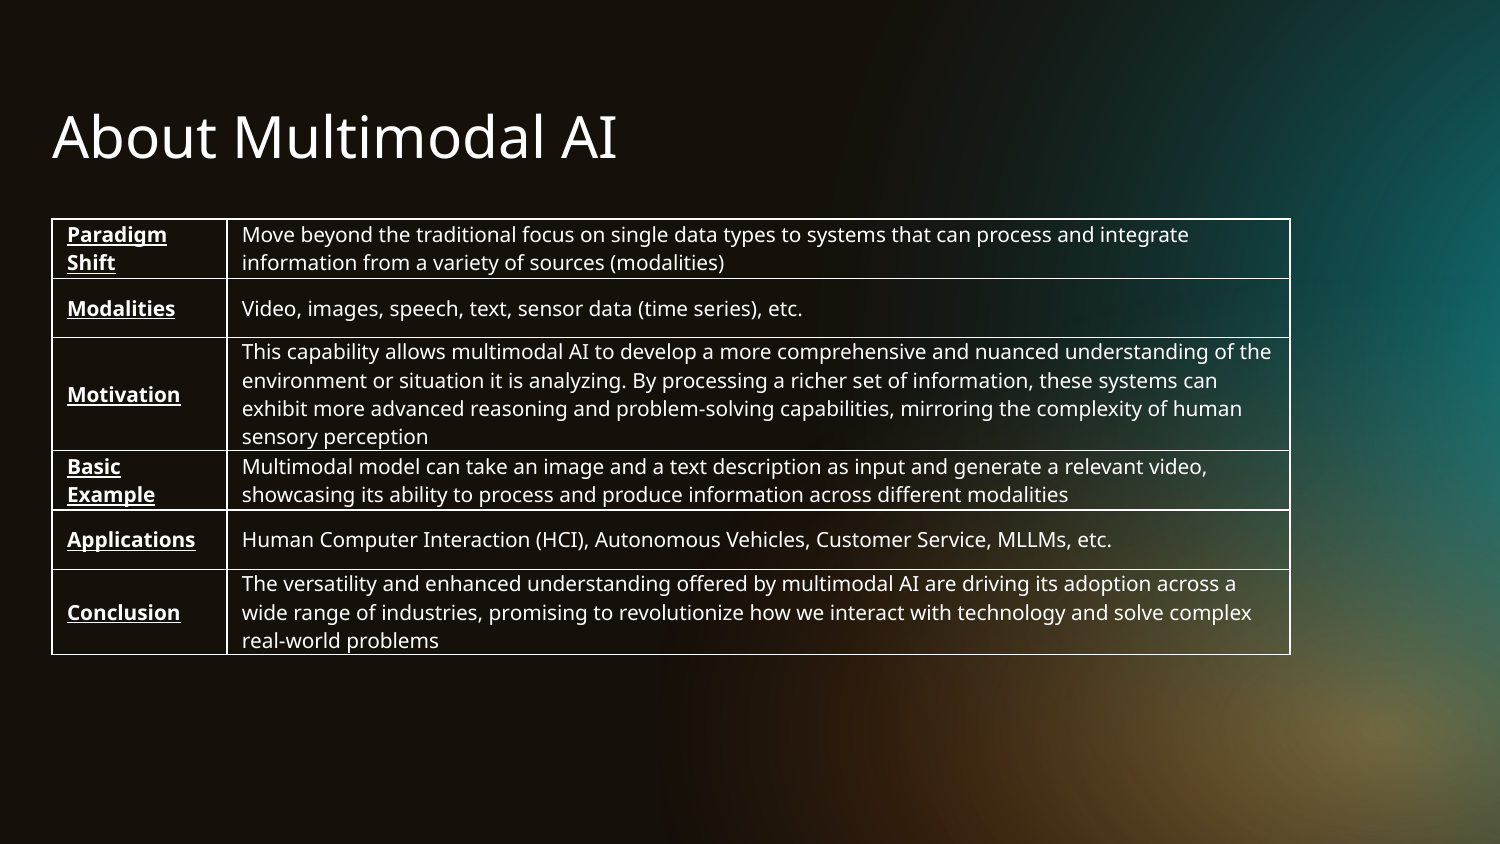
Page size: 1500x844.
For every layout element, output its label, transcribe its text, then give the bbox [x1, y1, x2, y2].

table_cell Conclusion [53, 570, 226, 654]
table_cell Basic Example [53, 451, 226, 509]
table_cell Applications [53, 511, 226, 569]
table_cell Modalities [53, 279, 226, 337]
table_cell Multimodal model can take an image and a text description as input and generate a relevant video, showcasing its ability to process and produce information across different modalities [228, 451, 1289, 509]
table_cell Video, images, speech, text, sensor data (time series), etc. [228, 279, 1289, 337]
table_header Paradigm Shift [53, 220, 226, 278]
table_cell This capability allows multimodal AI to develop a more comprehensive and nuanced understanding of the environment or situation it is analyzing. By processing a richer set of information, these systems can exhibit more advanced reasoning and problem-solving capabilities, mirroring the complexity of human sensory perception [228, 338, 1289, 450]
picture [660, 0, 1500, 844]
list About Multimodal AI [37, 85, 1463, 709]
table_cell Motivation [53, 338, 226, 450]
table_cell Human Computer Interaction (HCI), Autonomous Vehicles, Customer Service, MLLMs, etc. [228, 511, 1289, 569]
table_header Move beyond the traditional focus on single data types to systems that can process and integrate information from a variety of sources (modalities) [228, 220, 1289, 278]
table_cell The versatility and enhanced understanding offered by multimodal AI are driving its adoption across a wide range of industries, promising to revolutionize how we interact with technology and solve complex real-world problems [228, 570, 1289, 654]
